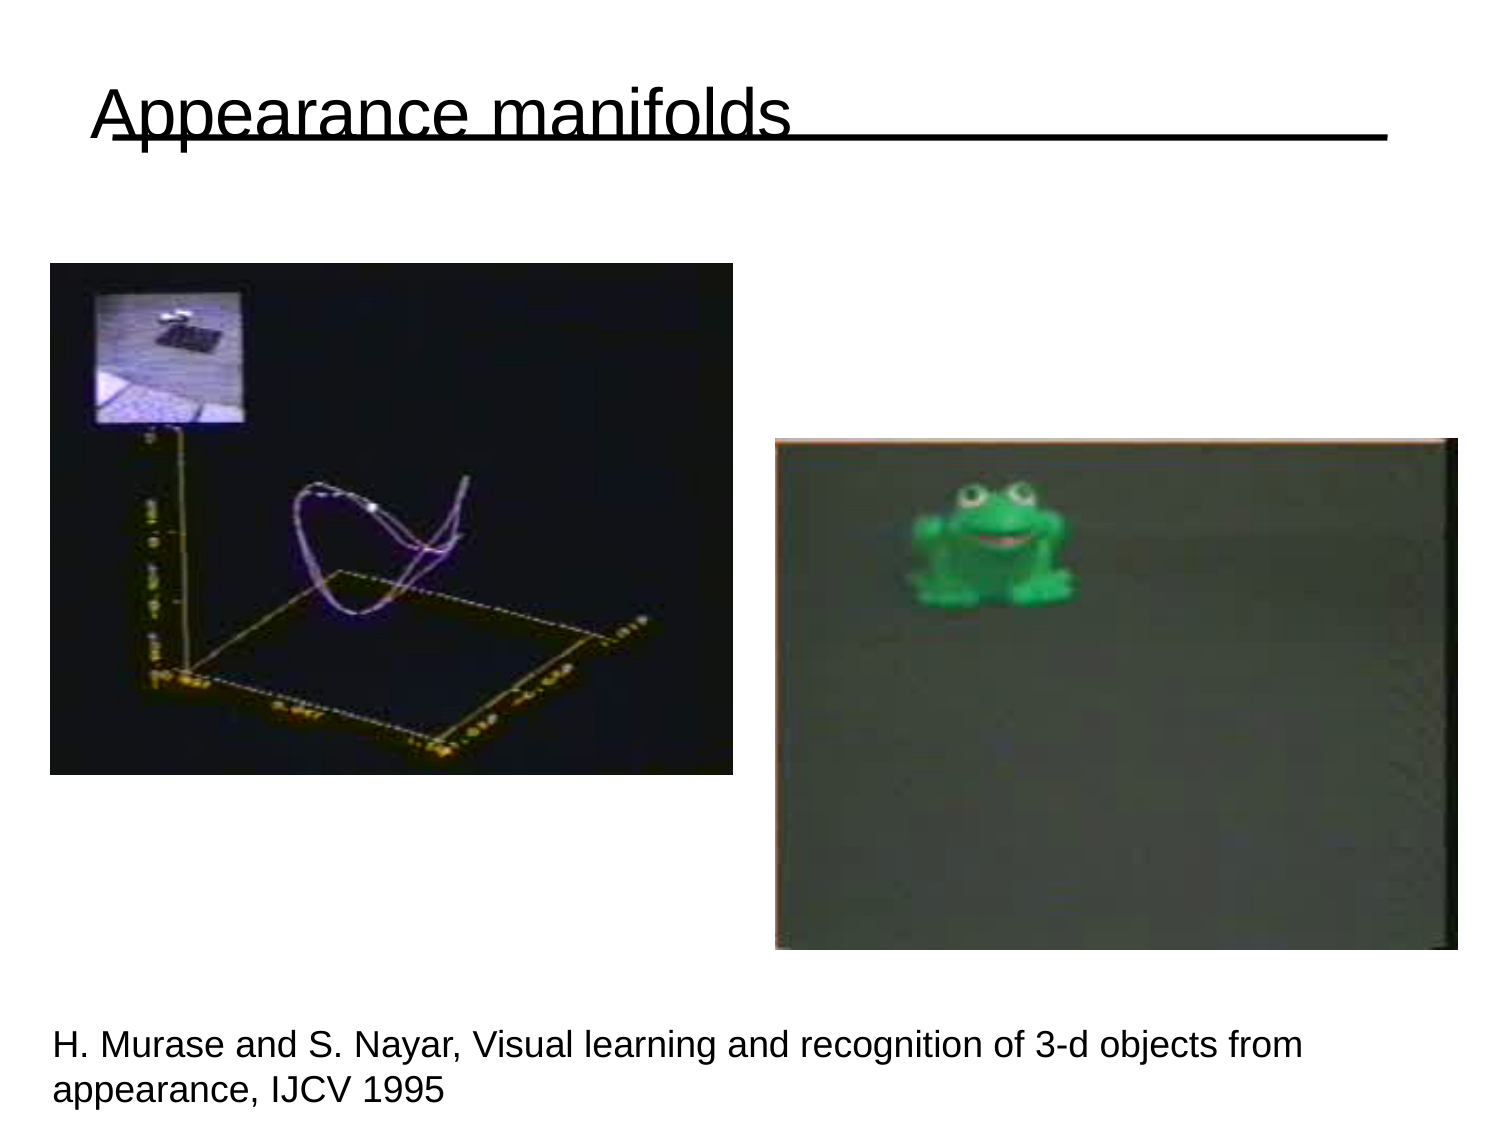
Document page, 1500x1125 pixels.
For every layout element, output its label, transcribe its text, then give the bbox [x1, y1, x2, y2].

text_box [774, 437, 1459, 951]
title Appearance manifolds [74, 44, 1426, 176]
text_box H. Murase and S. Nayar, Visual learning and recognition of 3-d objects from appearance, IJCV 1995 [37, 1012, 1488, 1118]
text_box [49, 262, 734, 776]
